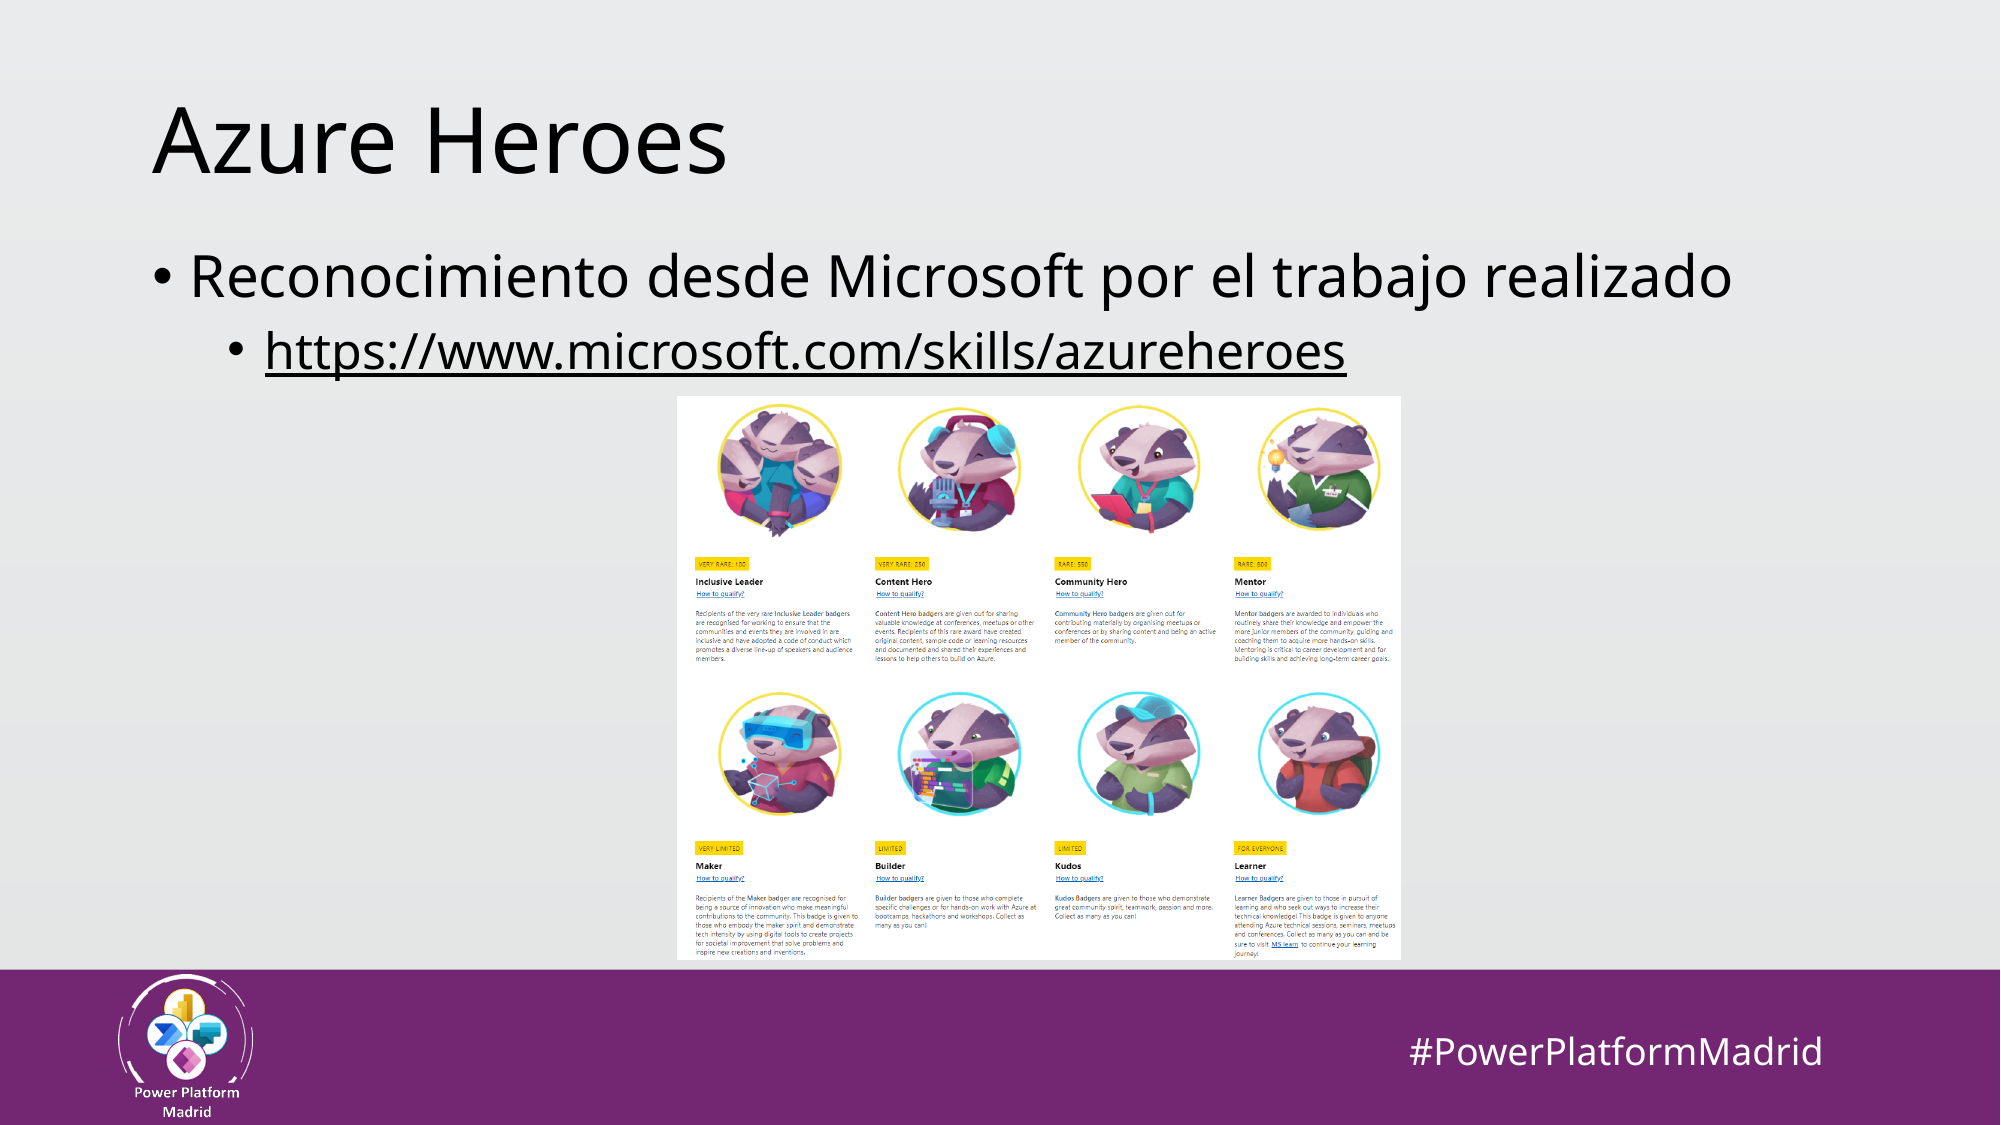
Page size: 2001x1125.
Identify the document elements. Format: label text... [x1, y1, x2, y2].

picture [118, 974, 253, 1125]
picture [677, 396, 1401, 960]
list Reconocimiento desde Microsoft por el trabajo realizado https://www.microsoft.com/skills/azureheroes [137, 239, 1863, 954]
title Azure Heroes [137, 59, 1863, 229]
